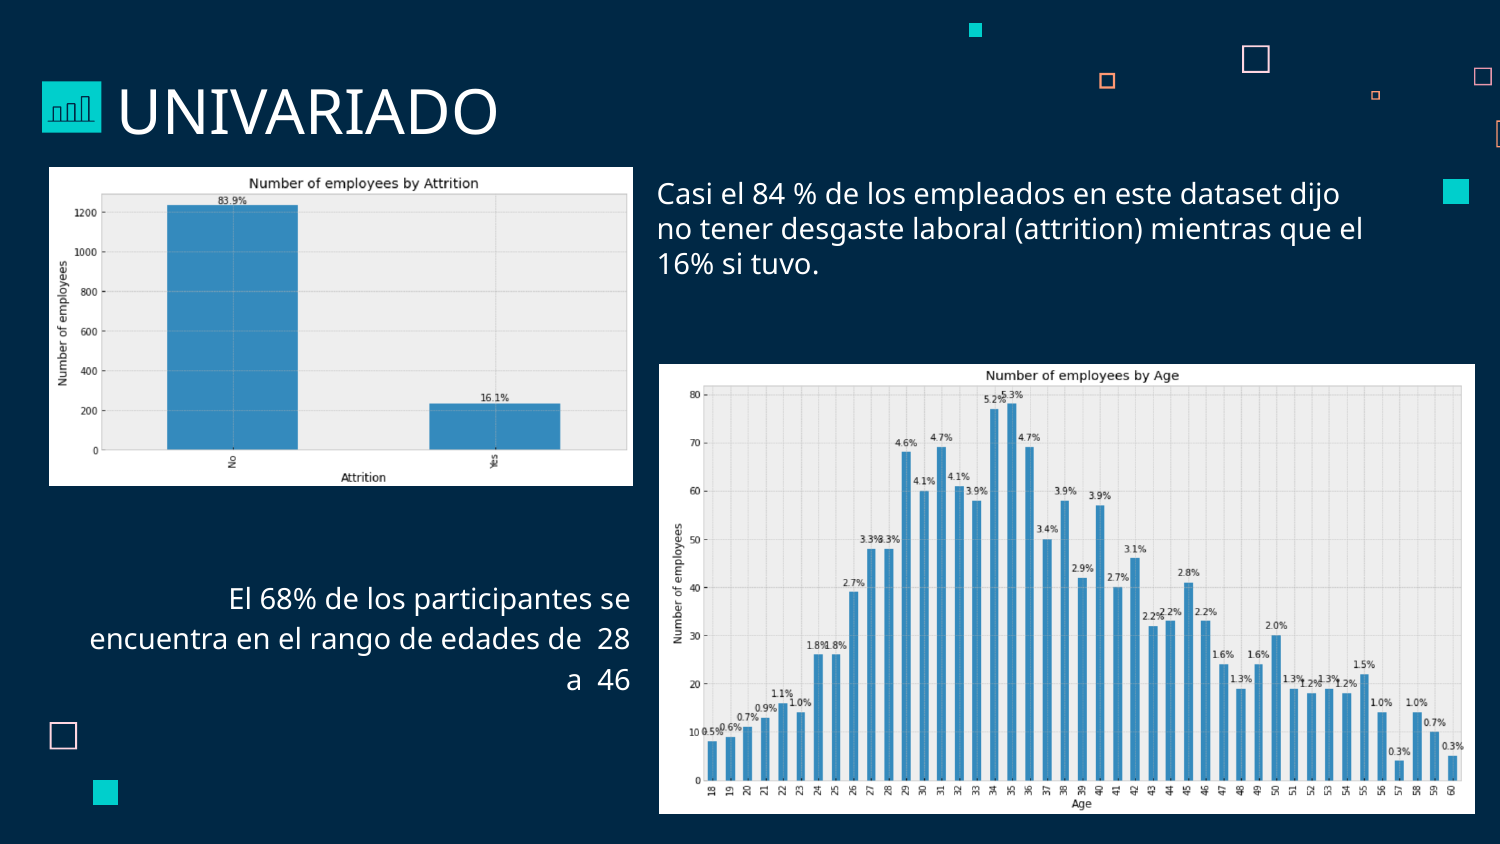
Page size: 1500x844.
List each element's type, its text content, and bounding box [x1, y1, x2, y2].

picture [659, 364, 1476, 814]
text_box El 68% de los participantes se encuentra en el rango de edades de 28 a 46 [72, 567, 646, 704]
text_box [41, 81, 102, 133]
picture [48, 167, 633, 486]
text_box Casi el 84 % de los empleados en este dataset dijo no tener desgaste laboral (attrition) mientras que el 16% si tuvo. [641, 167, 1392, 358]
title UNIVARIADO [101, 67, 878, 163]
